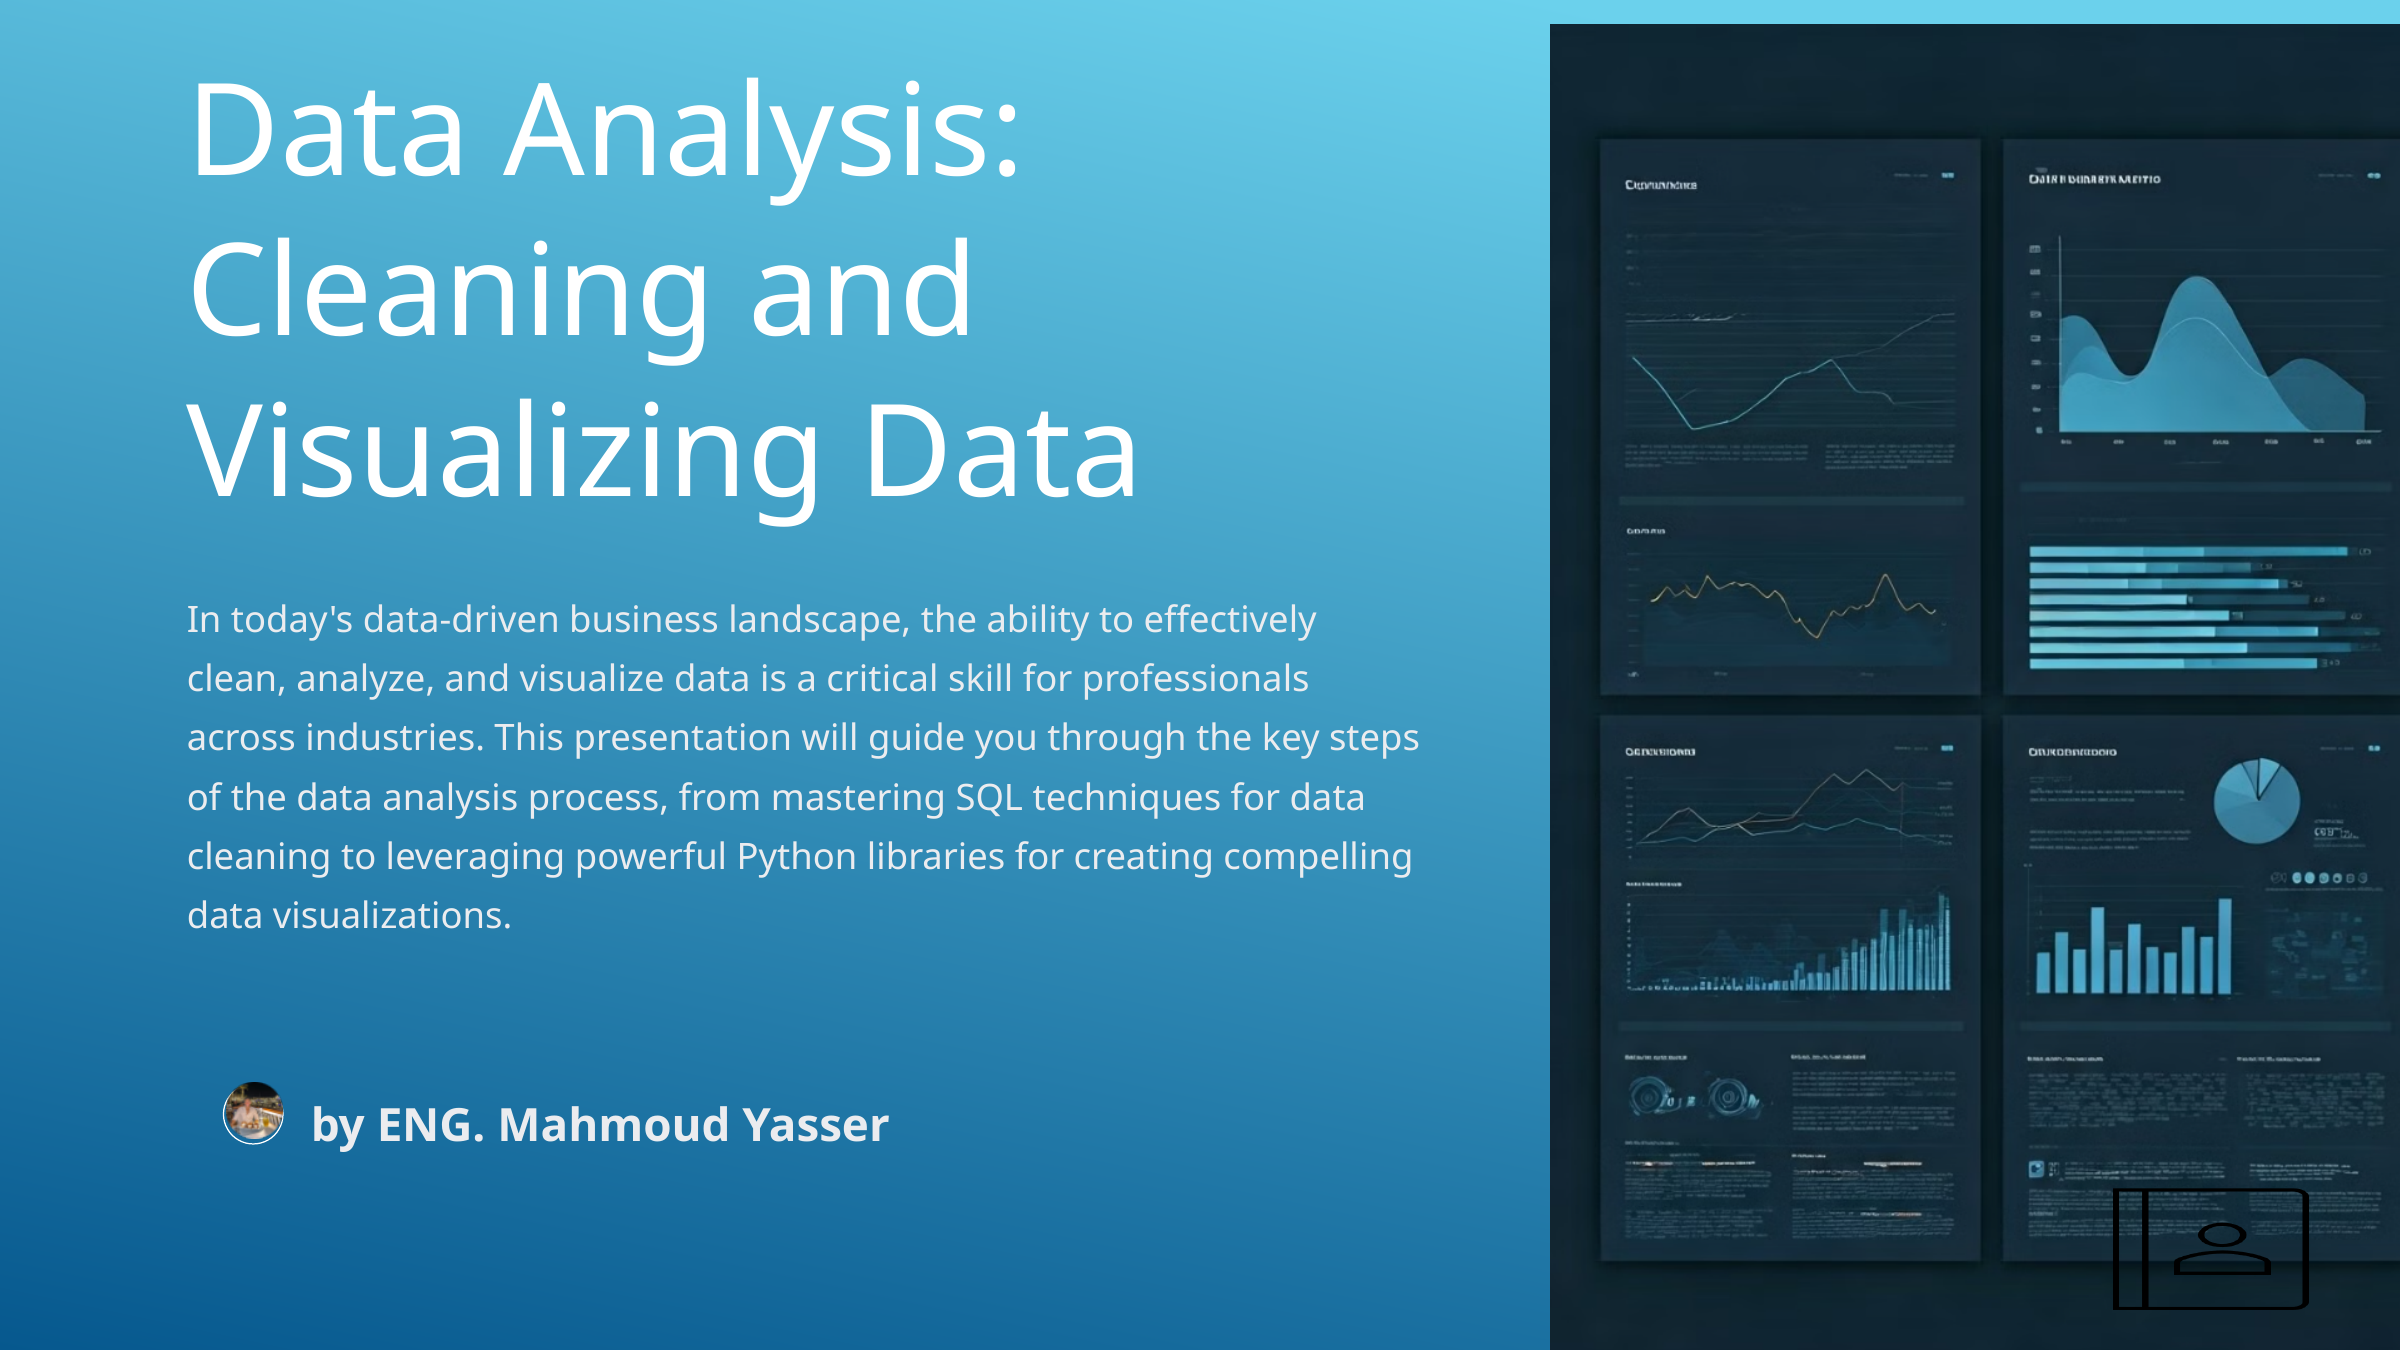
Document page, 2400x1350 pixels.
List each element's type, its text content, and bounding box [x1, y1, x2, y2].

text_box [238, 1140, 268, 1144]
text_box Data Analysis: Cleaning and Visualizing Data [186, 40, 1427, 522]
picture [225, 1081, 284, 1140]
text_box In today's data-driven business landscape, the ability to effectively clean, analyze, and visualize data is a critical skill for professionals across industries. This presentation will guide you through the key steps of the data analysis process, from mastering SQL techniques for data cleaning to leveraging powerful Python libraries for creating compelling data visualizations. [186, 579, 1427, 938]
picture [1549, 24, 2400, 1350]
text_box by ENG. Mahmoud Yasser [310, 1086, 902, 1152]
